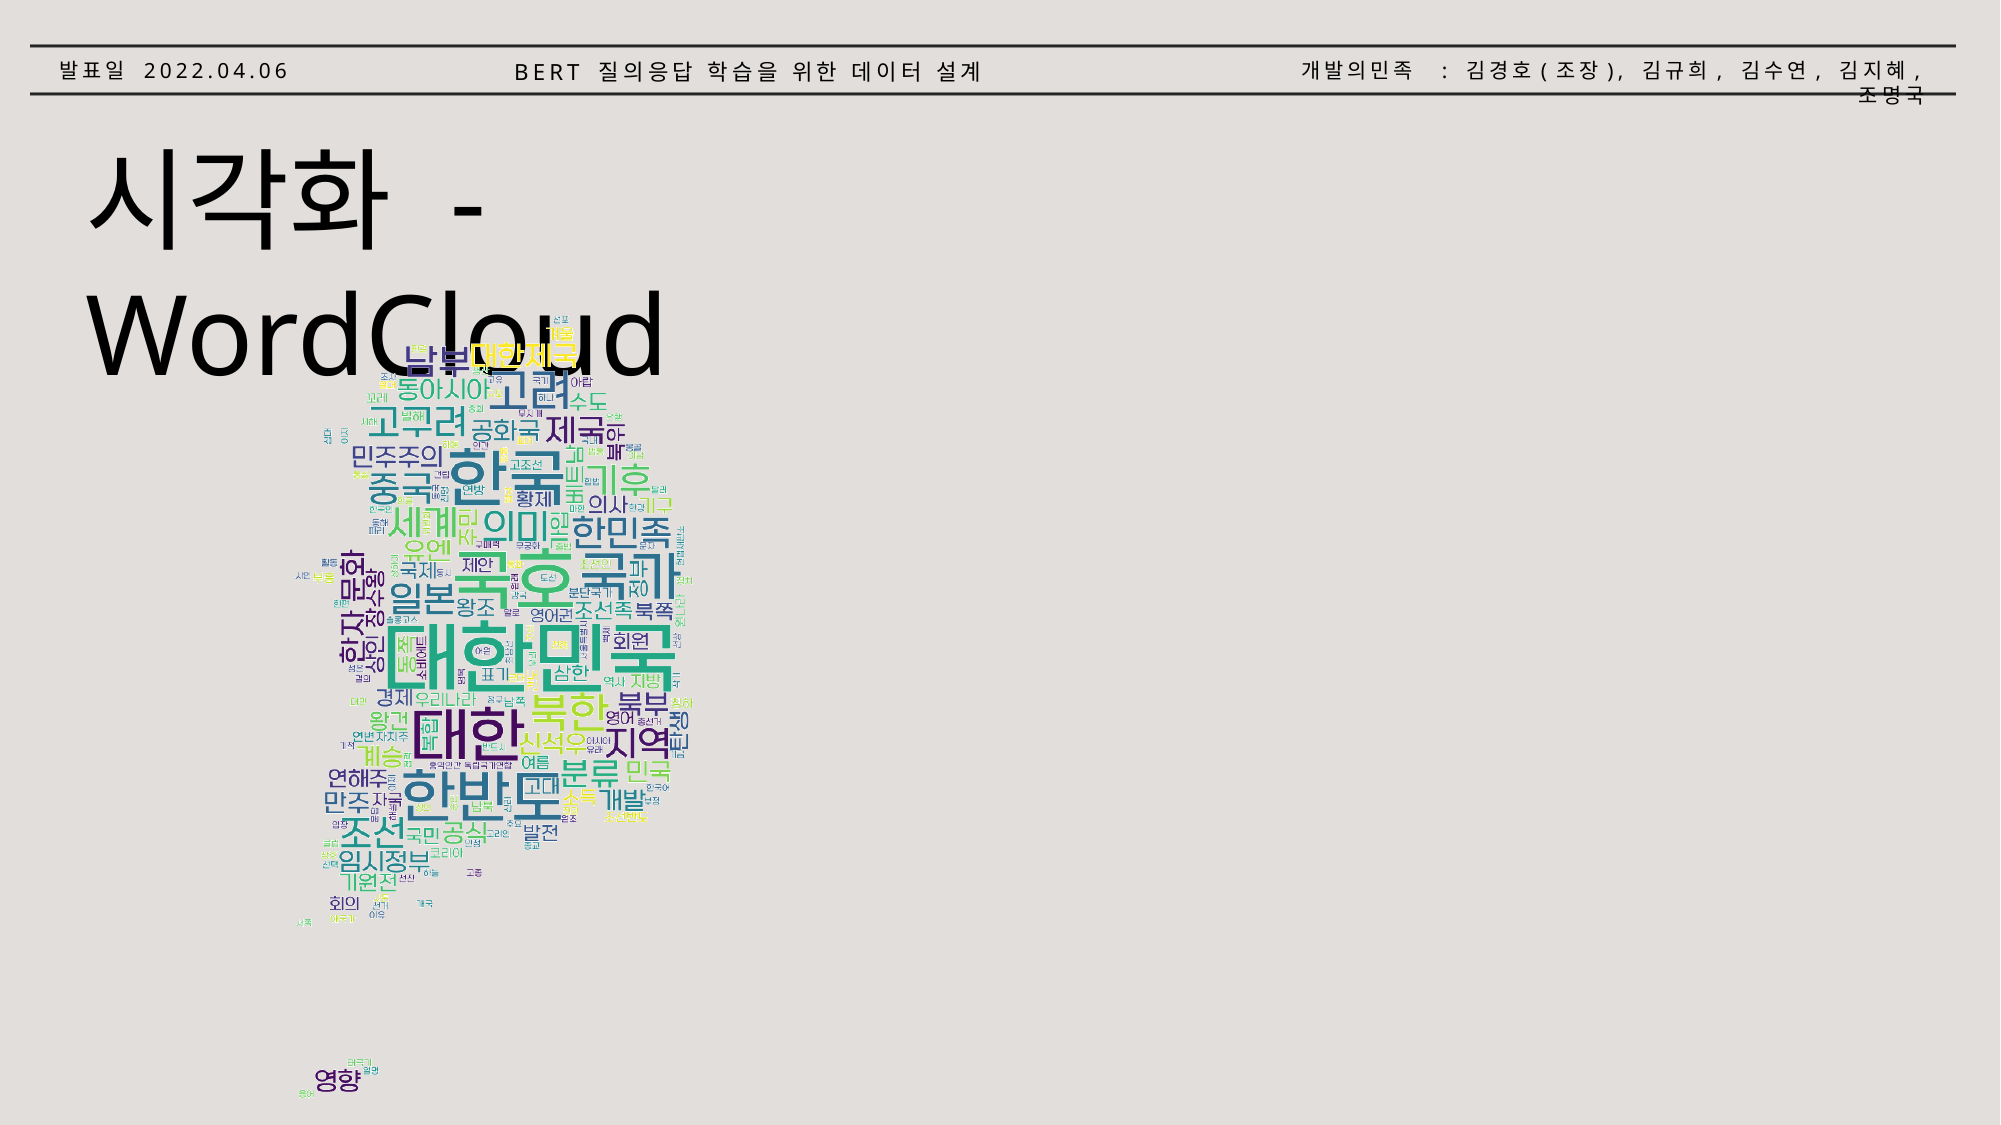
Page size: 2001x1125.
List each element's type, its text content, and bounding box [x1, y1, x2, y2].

picture [225, 285, 753, 1099]
text_box 시각화 - WordCloud [70, 123, 1059, 405]
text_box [30, 41, 1956, 99]
